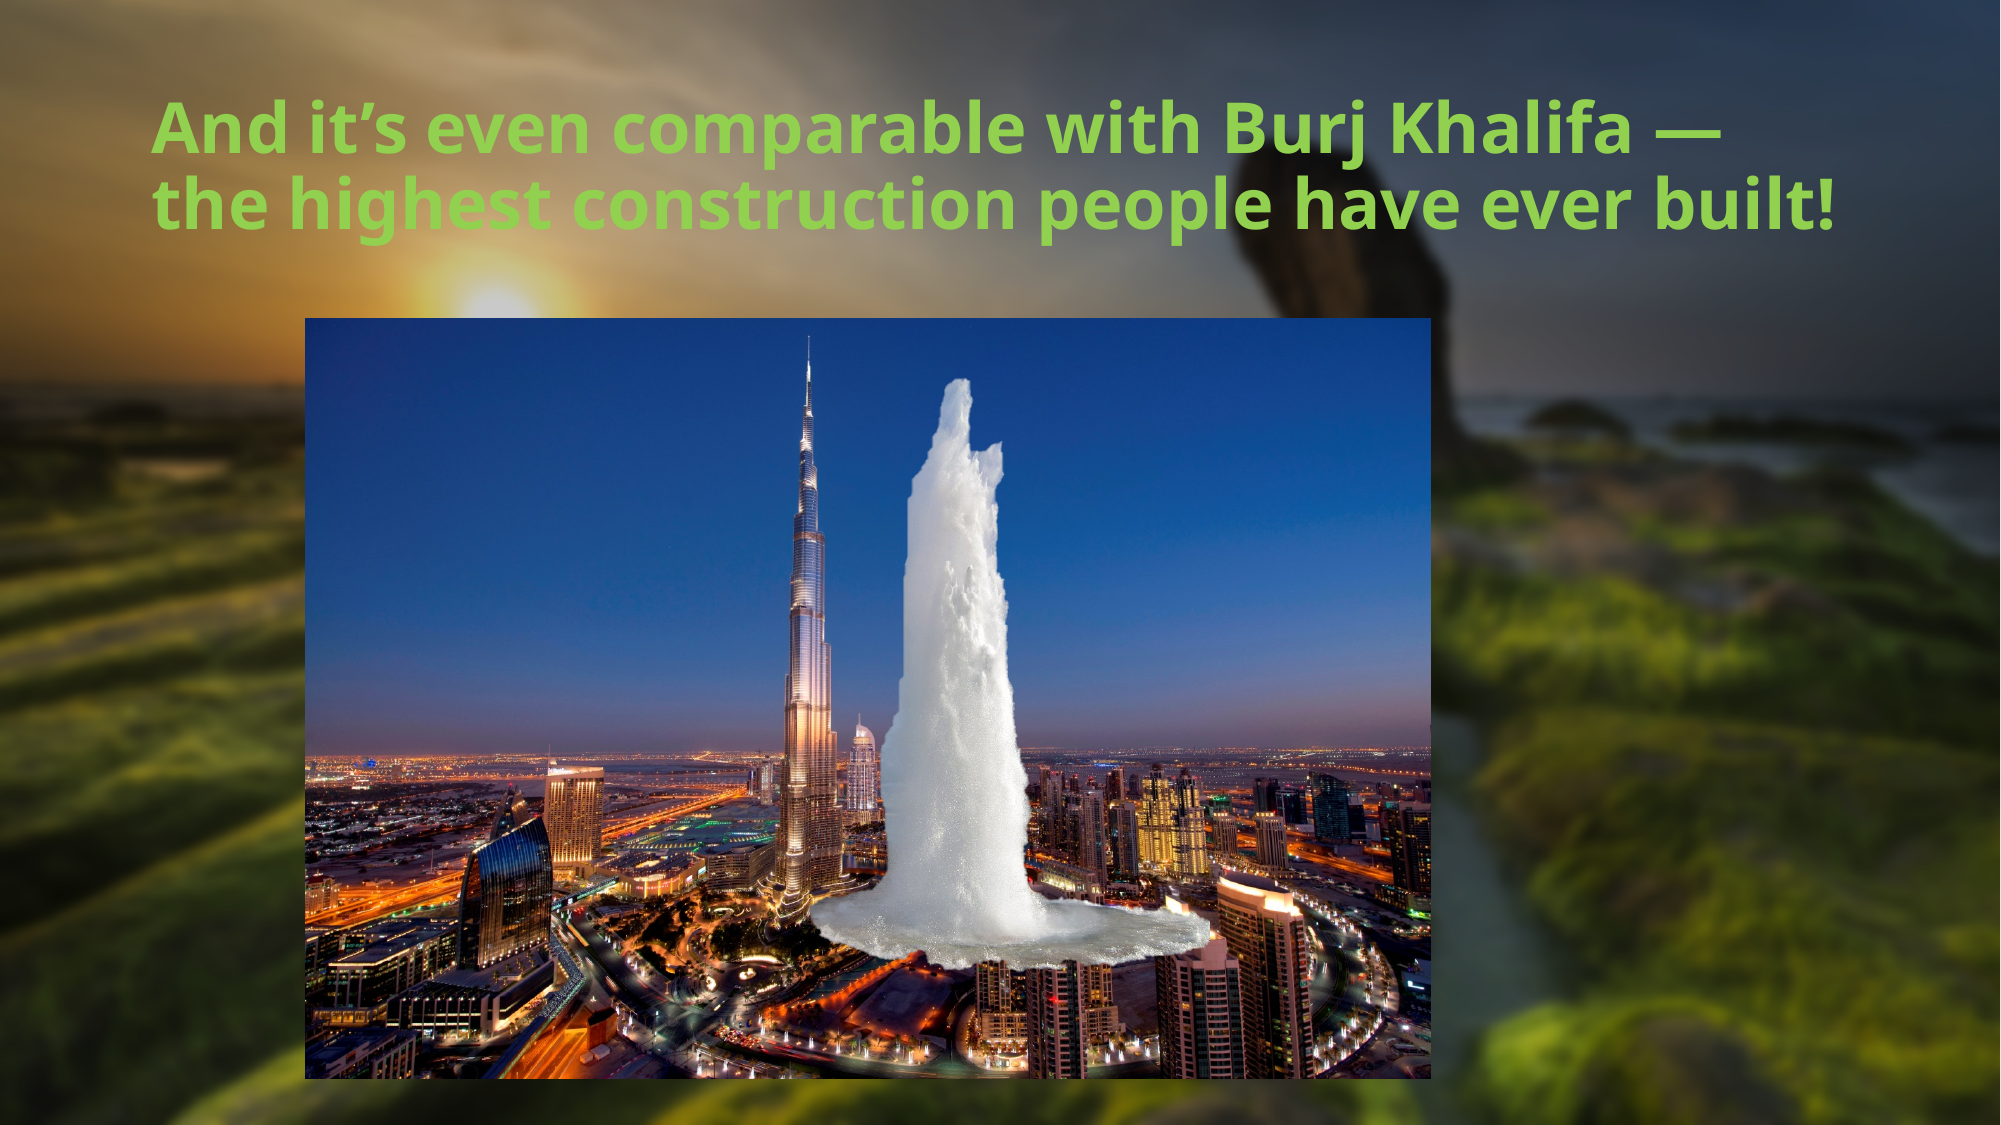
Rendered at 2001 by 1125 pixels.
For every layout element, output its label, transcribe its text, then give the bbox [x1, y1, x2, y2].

picture [0, 0, 2001, 1125]
title And it’s even comparable with Burj Khalifa — the highest construction people have ever built! [136, 59, 1862, 278]
